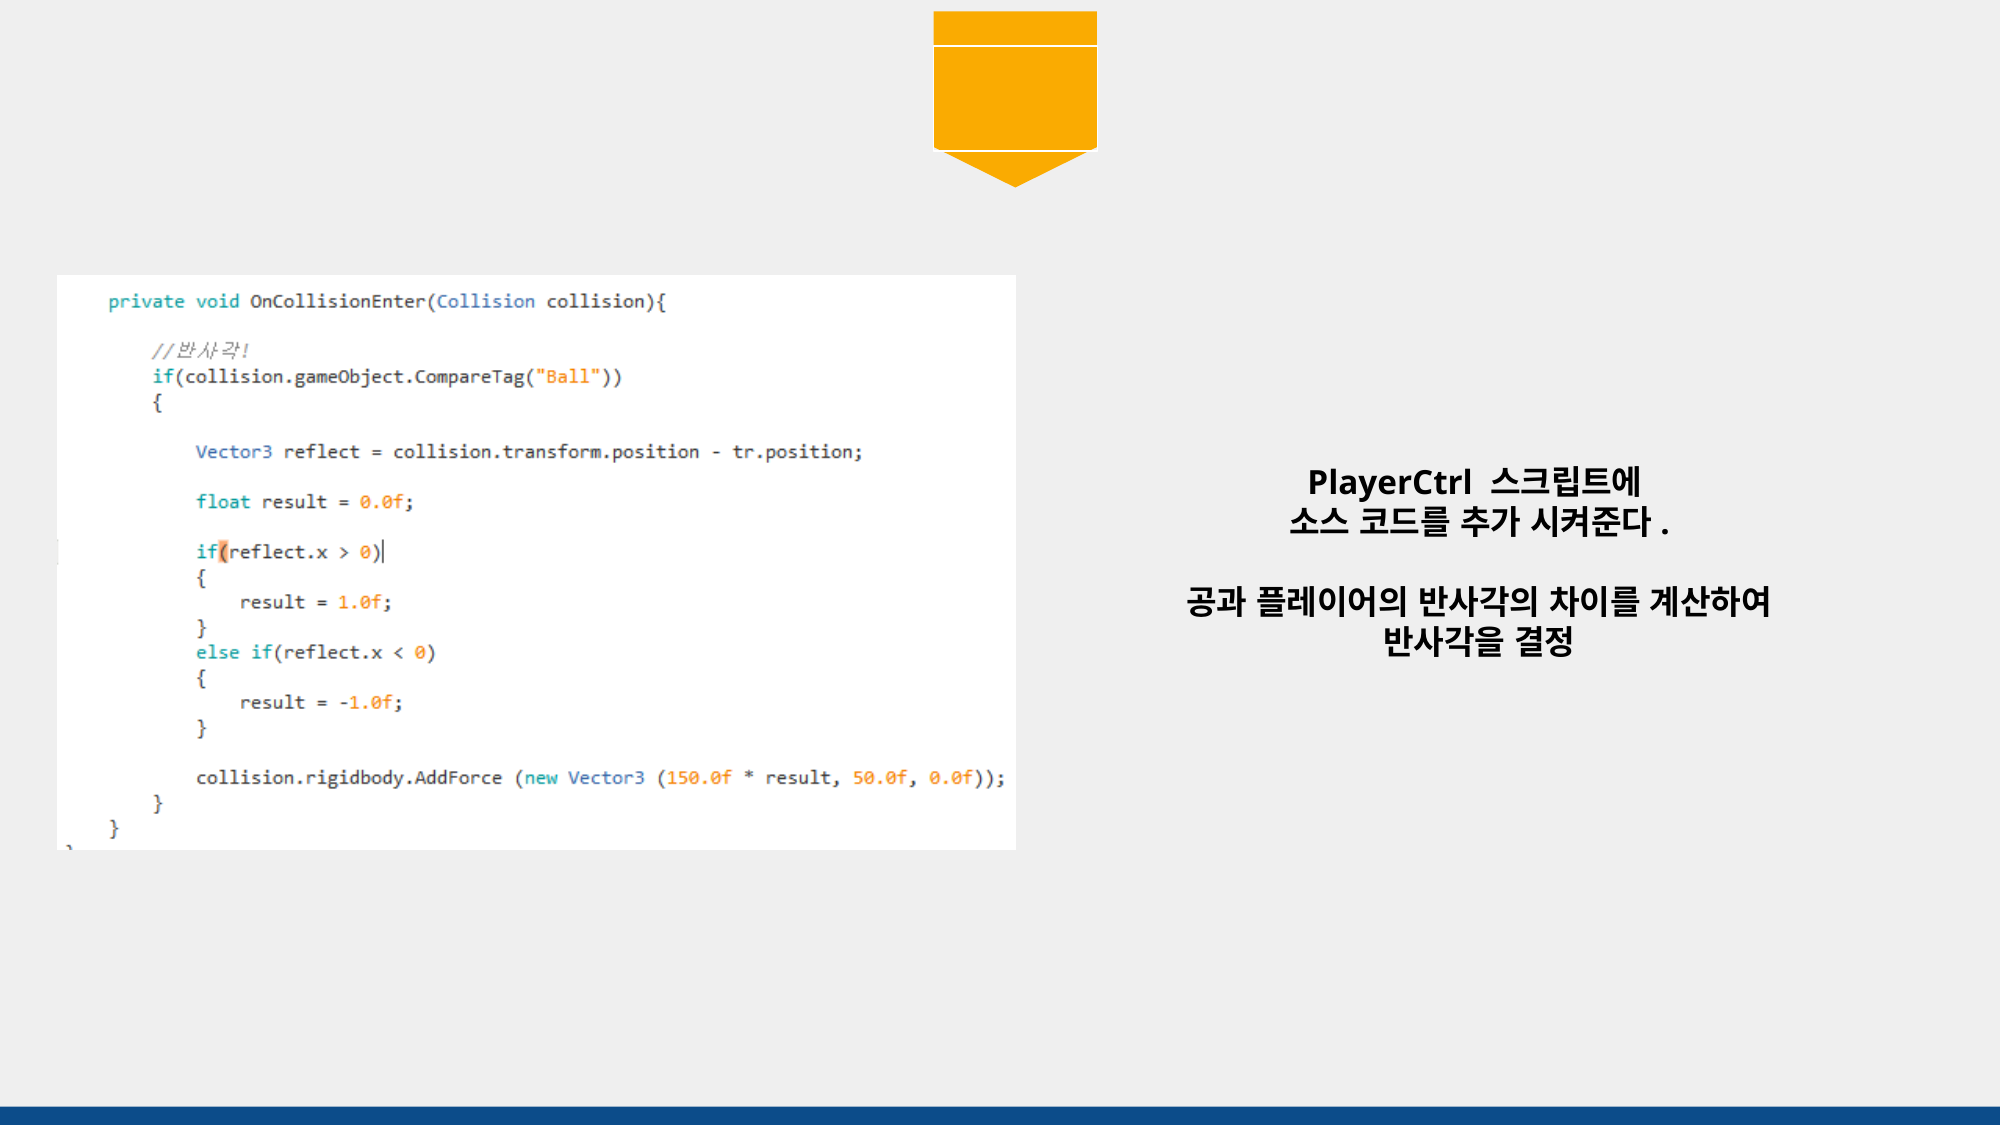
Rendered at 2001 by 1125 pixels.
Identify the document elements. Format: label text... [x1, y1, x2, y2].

text_box 벽돌 깨기 [933, 46, 1098, 151]
text_box [934, 12, 1096, 46]
picture [57, 275, 1016, 850]
text_box [944, 151, 1087, 187]
text_box PlayerCtrl 스크립트에 소스 코드를 추가 시켜준다. 공과 플레이어의 반사각의 차이를 계산하여 반사각을 결정 [1118, 453, 1841, 669]
text_box [0, 1105, 2000, 1125]
